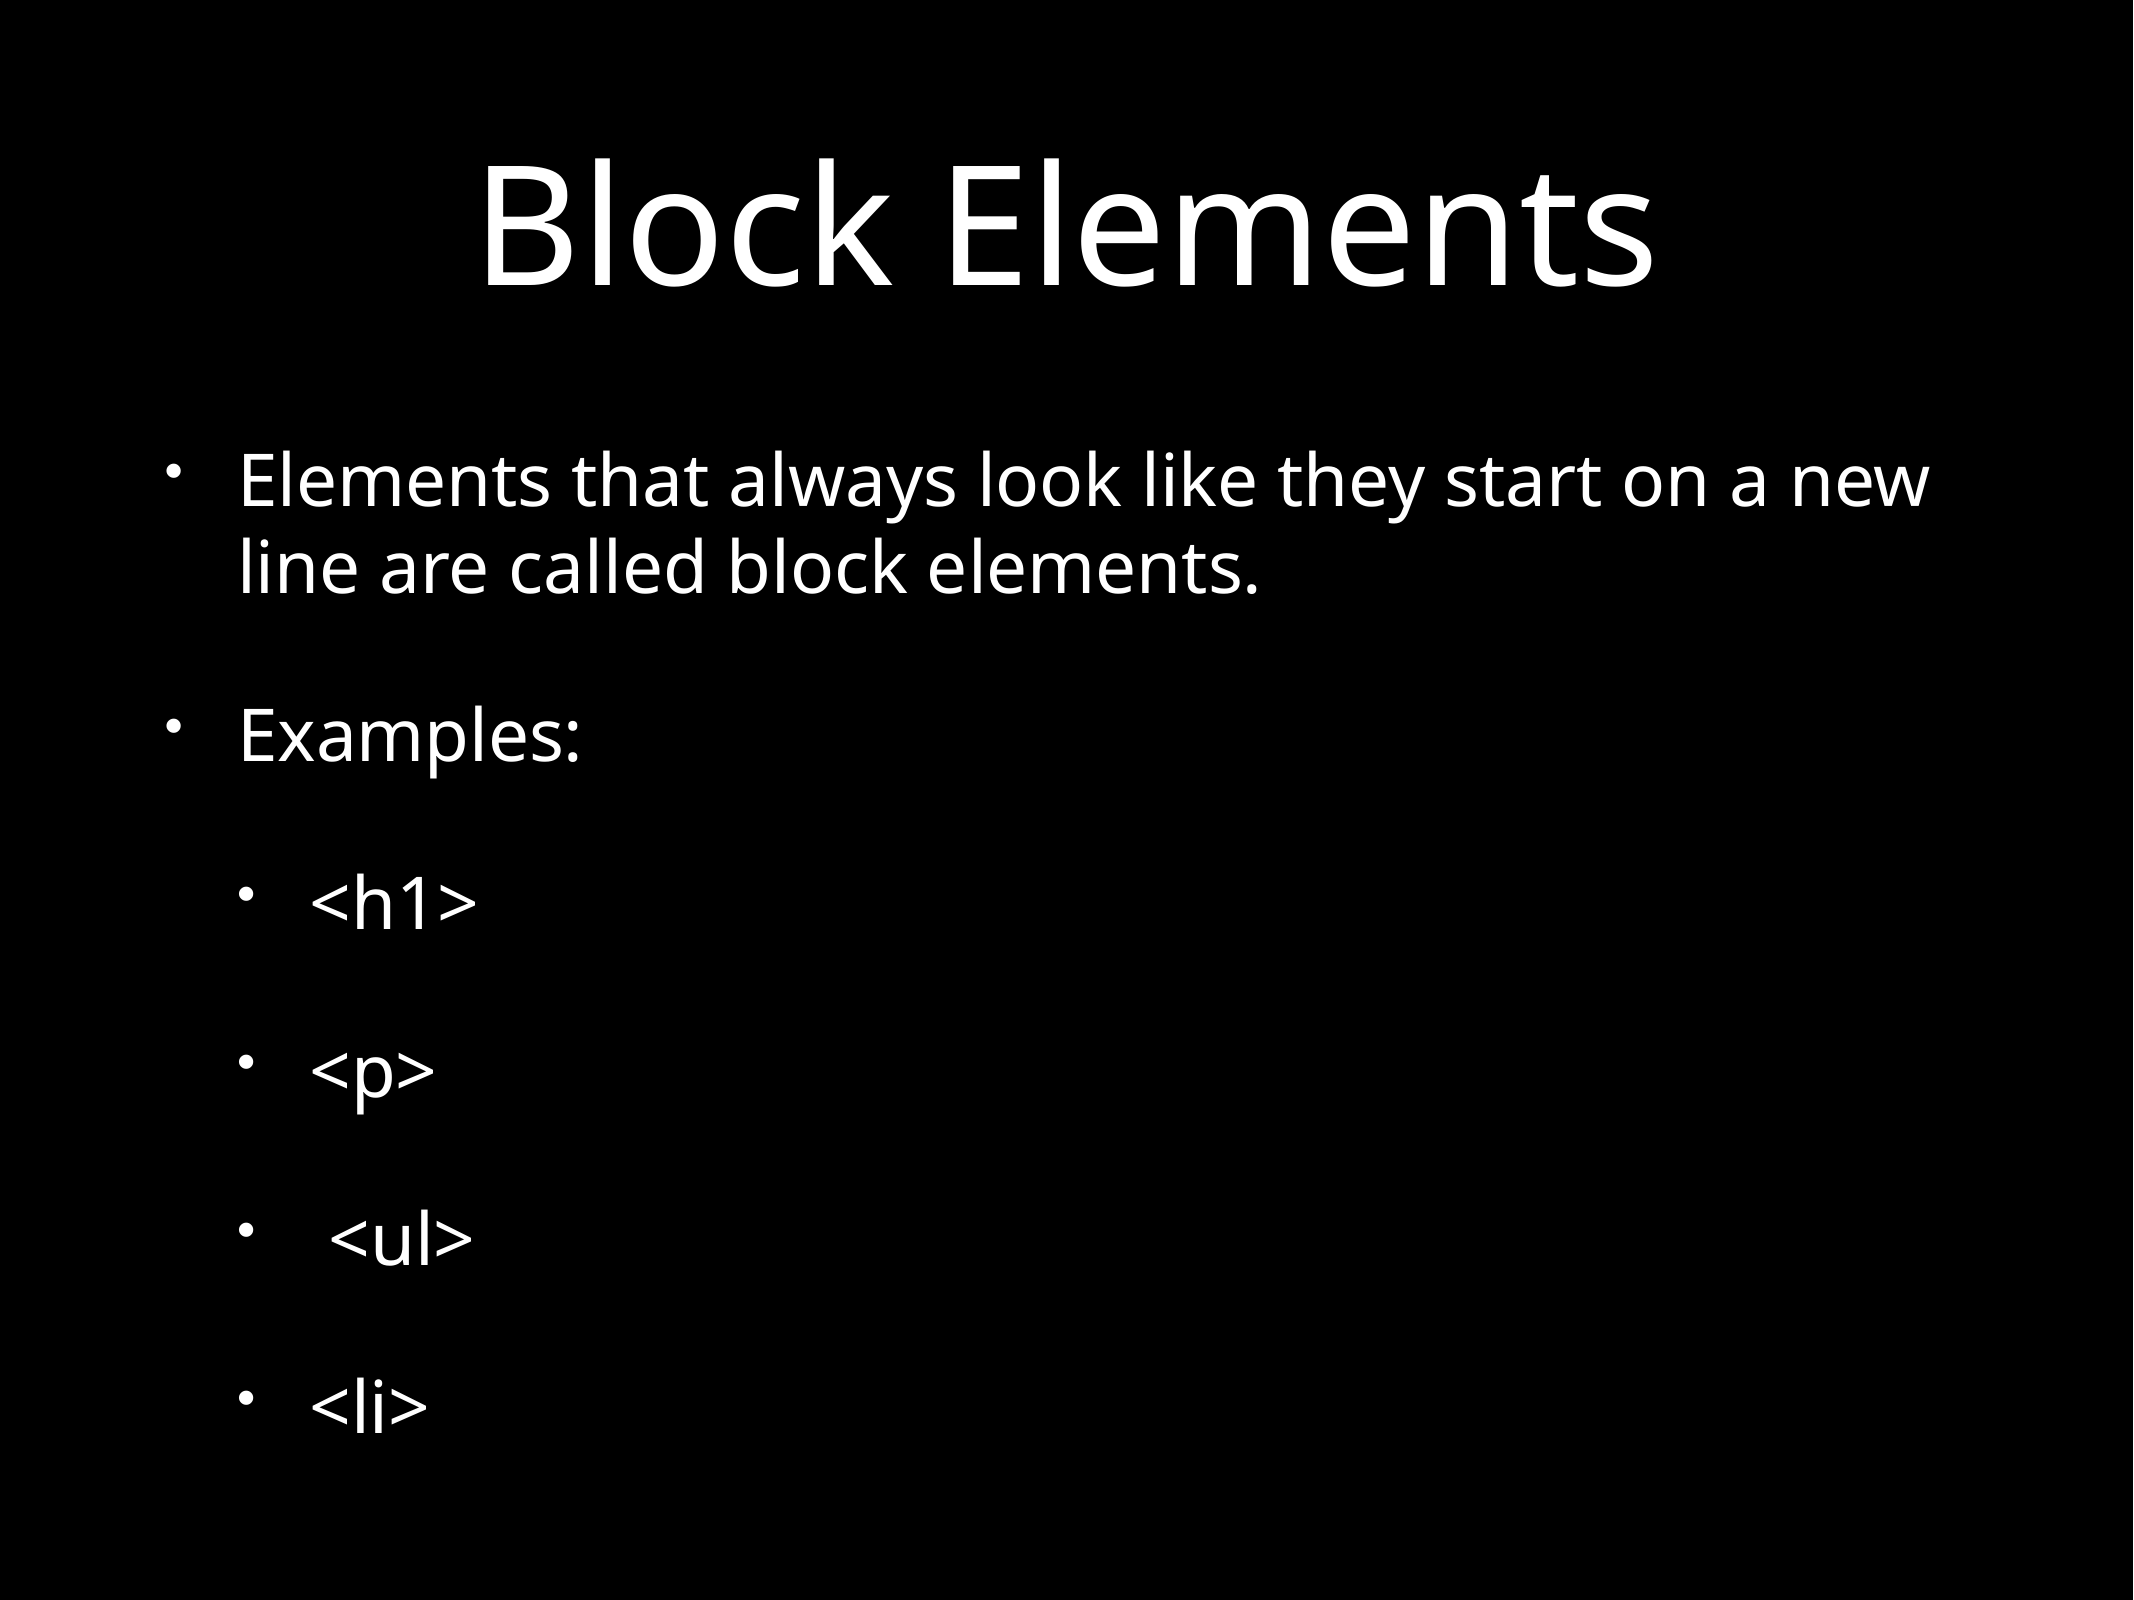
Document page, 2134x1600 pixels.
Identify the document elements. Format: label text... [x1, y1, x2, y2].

list Elements that always look like they start on a new line are called block elements. Examples: <h1> <p> <ul> <li> [155, 424, 1978, 1457]
title Block Elements [155, 41, 1978, 397]
